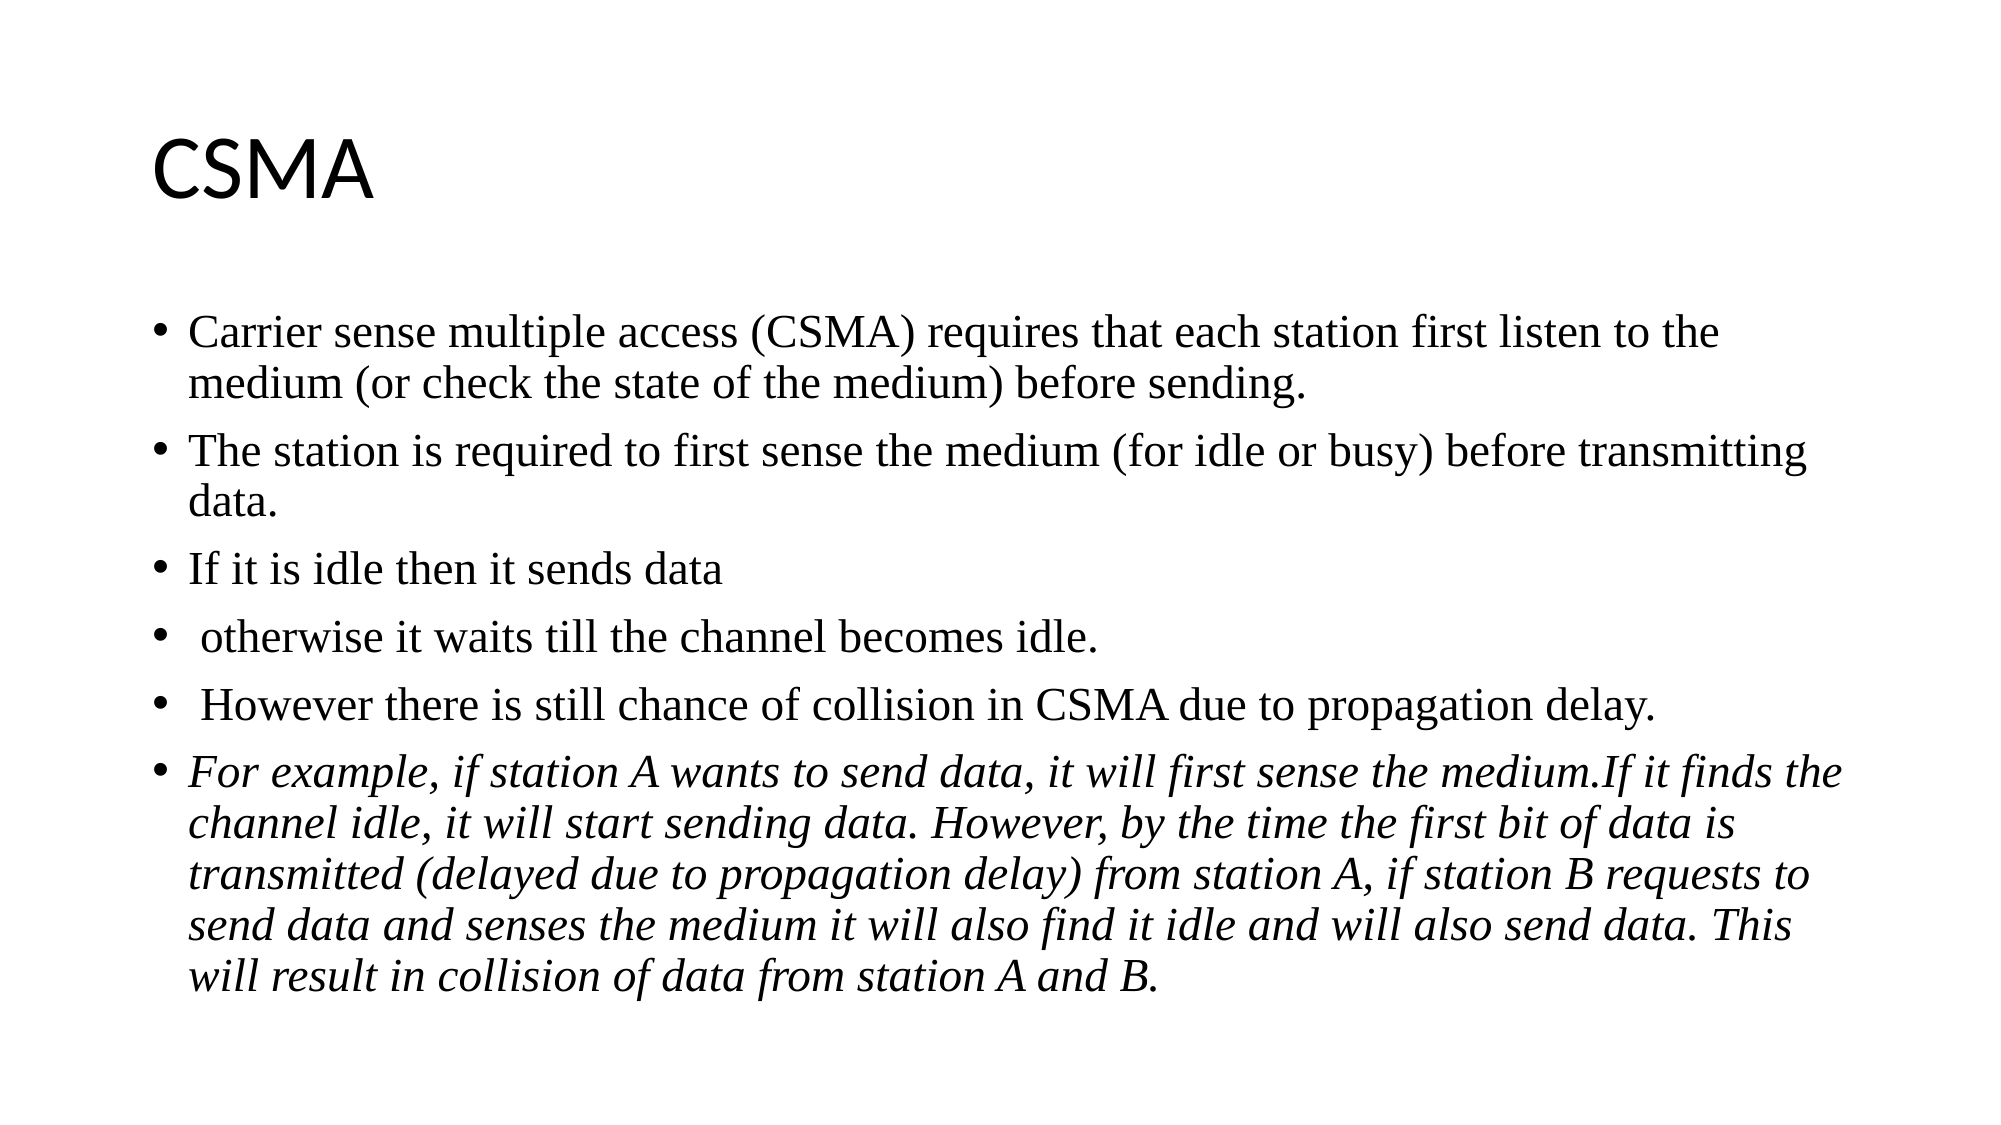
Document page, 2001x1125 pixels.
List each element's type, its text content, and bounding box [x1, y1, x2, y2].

title CSMA [137, 59, 1863, 278]
list Carrier sense multiple access (CSMA) requires that each station first listen to the medium (or check the state of the medium) before sending. The station is required to first sense the medium (for idle or busy) before transmitting data. If it is idle then it sends data otherwise it waits till the channel becomes idle. However there is still chance of collision in CSMA due to propagation delay. For example, if station A wants to send data, it will first sense the medium.If it finds the channel idle, it will start sending data. However, by the time the first bit of data is transmitted (delayed due to propagation delay) from station A, if station B requests to send data and senses the medium it will also find it idle and will also send data. This will result in collision of data from station A and B. [137, 299, 1863, 1014]
